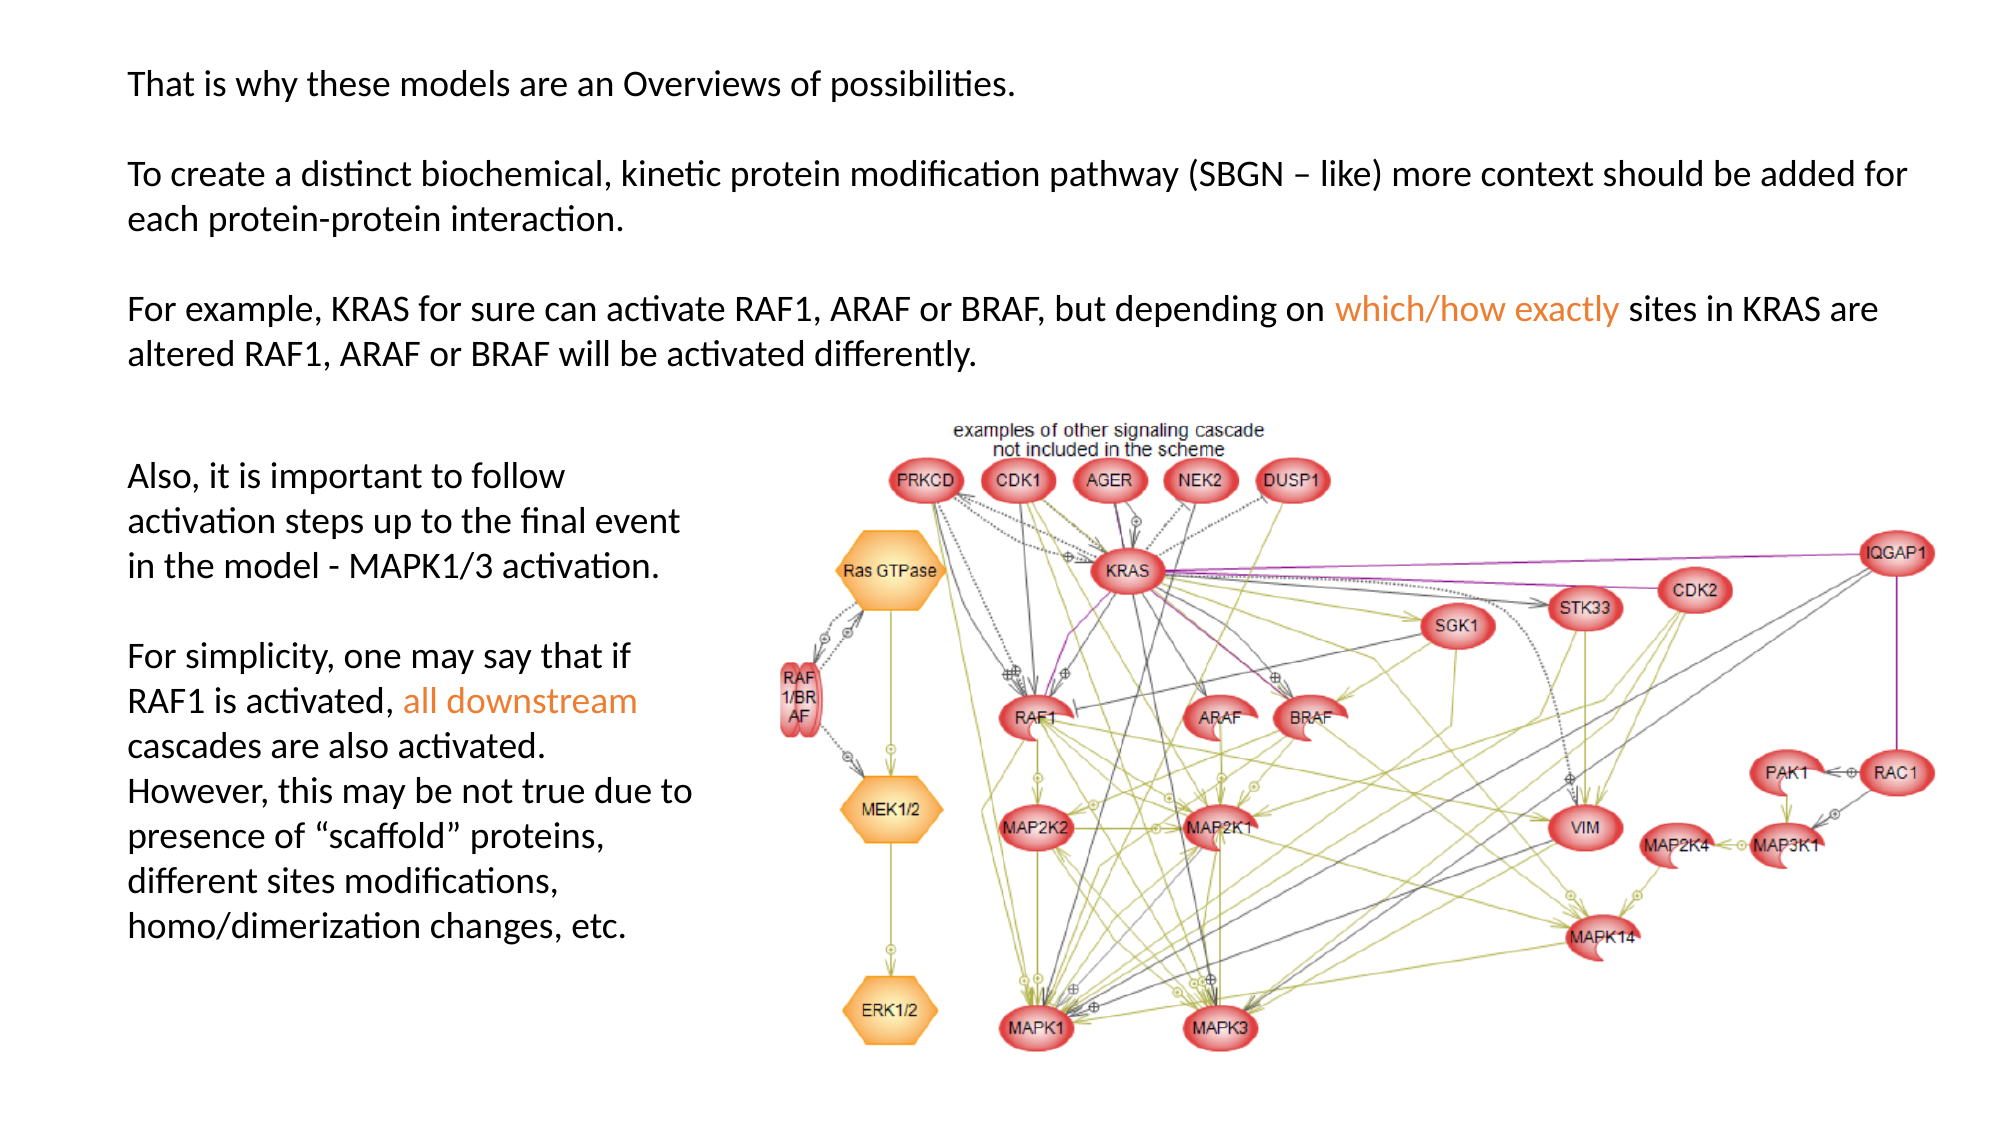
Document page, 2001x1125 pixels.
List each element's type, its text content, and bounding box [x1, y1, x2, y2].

text_box That is why these models are an Overviews of possibilities. To create a distinct biochemical, kinetic protein modification pathway (SBGN – like) more context should be added for each protein-protein interaction. For example, KRAS for sure can activate RAF1, ARAF or BRAF, but depending on which/how exactly sites in KRAS are altered RAF1, ARAF or BRAF will be activated differently. [112, 51, 1974, 382]
picture [780, 390, 1939, 1074]
text_box Also, it is important to follow activation steps up to the final event in the model - MAPK1/3 activation. For simplicity, one may say that if RAF1 is activated, all downstream cascades are also activated. However, this may be not true due to presence of “scaffold” proteins, different sites modifications, homo/dimerization changes, etc. [112, 444, 710, 954]
